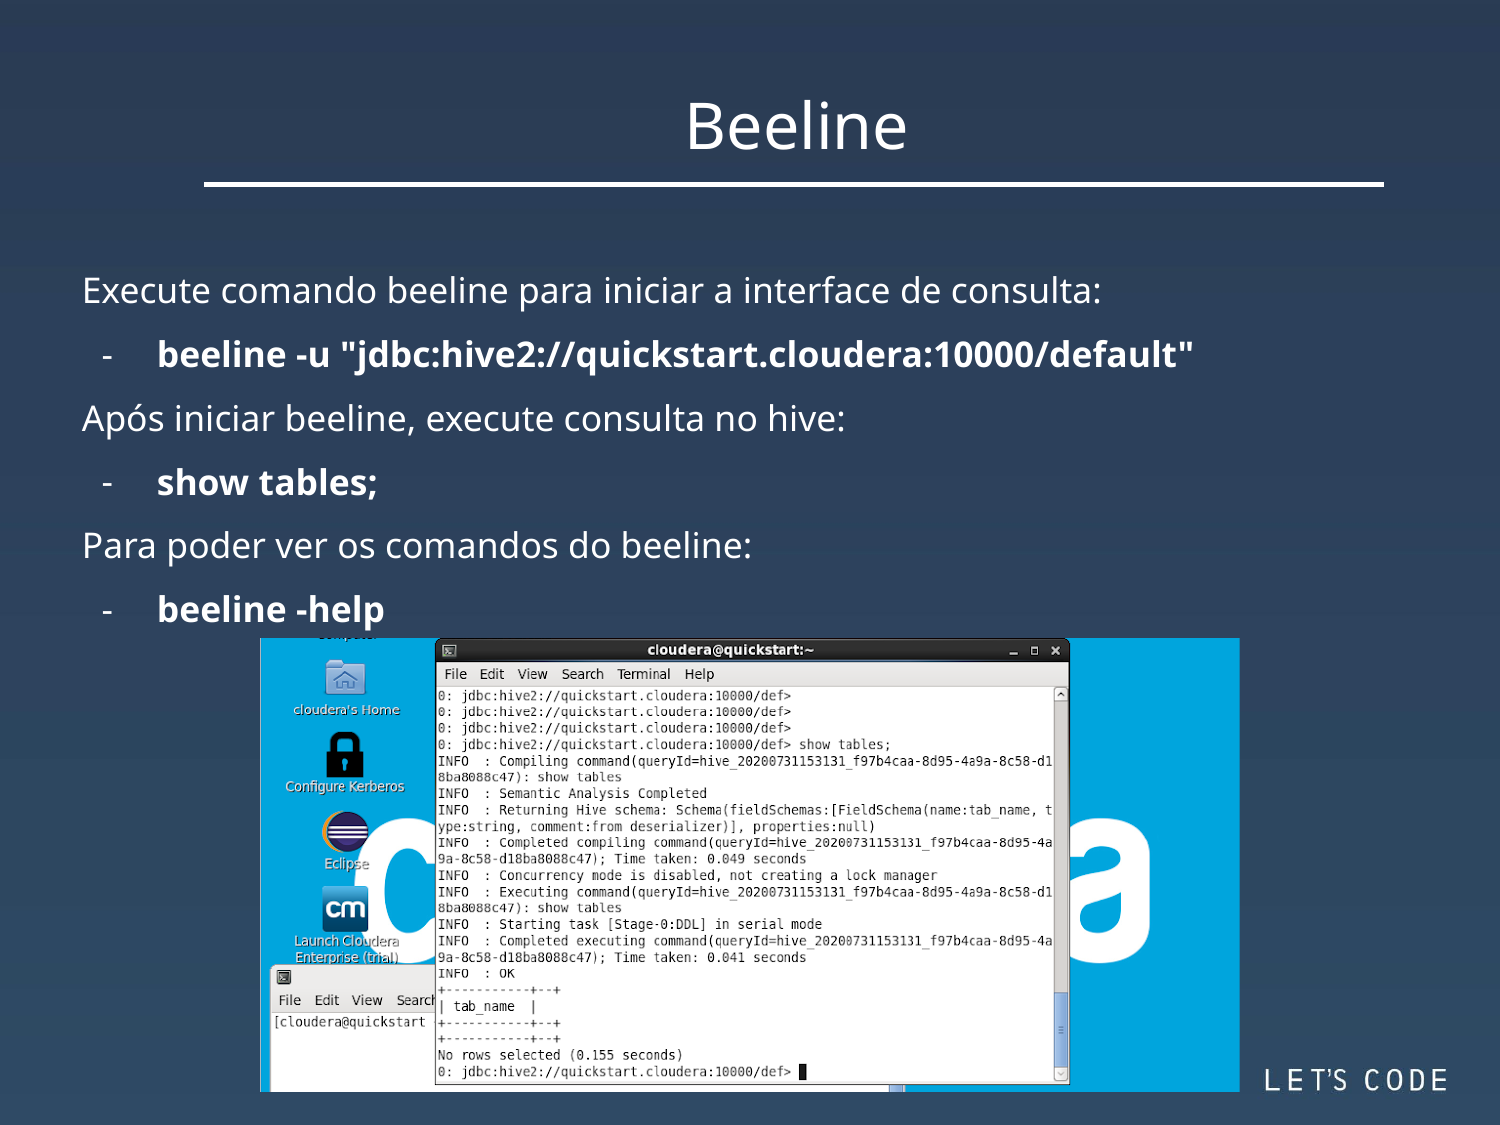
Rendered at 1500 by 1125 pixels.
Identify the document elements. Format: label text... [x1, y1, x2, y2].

text_box Execute comando beeline para iniciar a interface de consulta: beeline -u "jdbc:hive2://quickstart.cloudera:10000/default" Após iniciar beeline, execute consulta no hive: show tables; Para poder ver os comandos do beeline: beeline -help [66, 231, 1433, 638]
text_box Beeline [195, 69, 1399, 168]
picture [0, 0, 1500, 1125]
